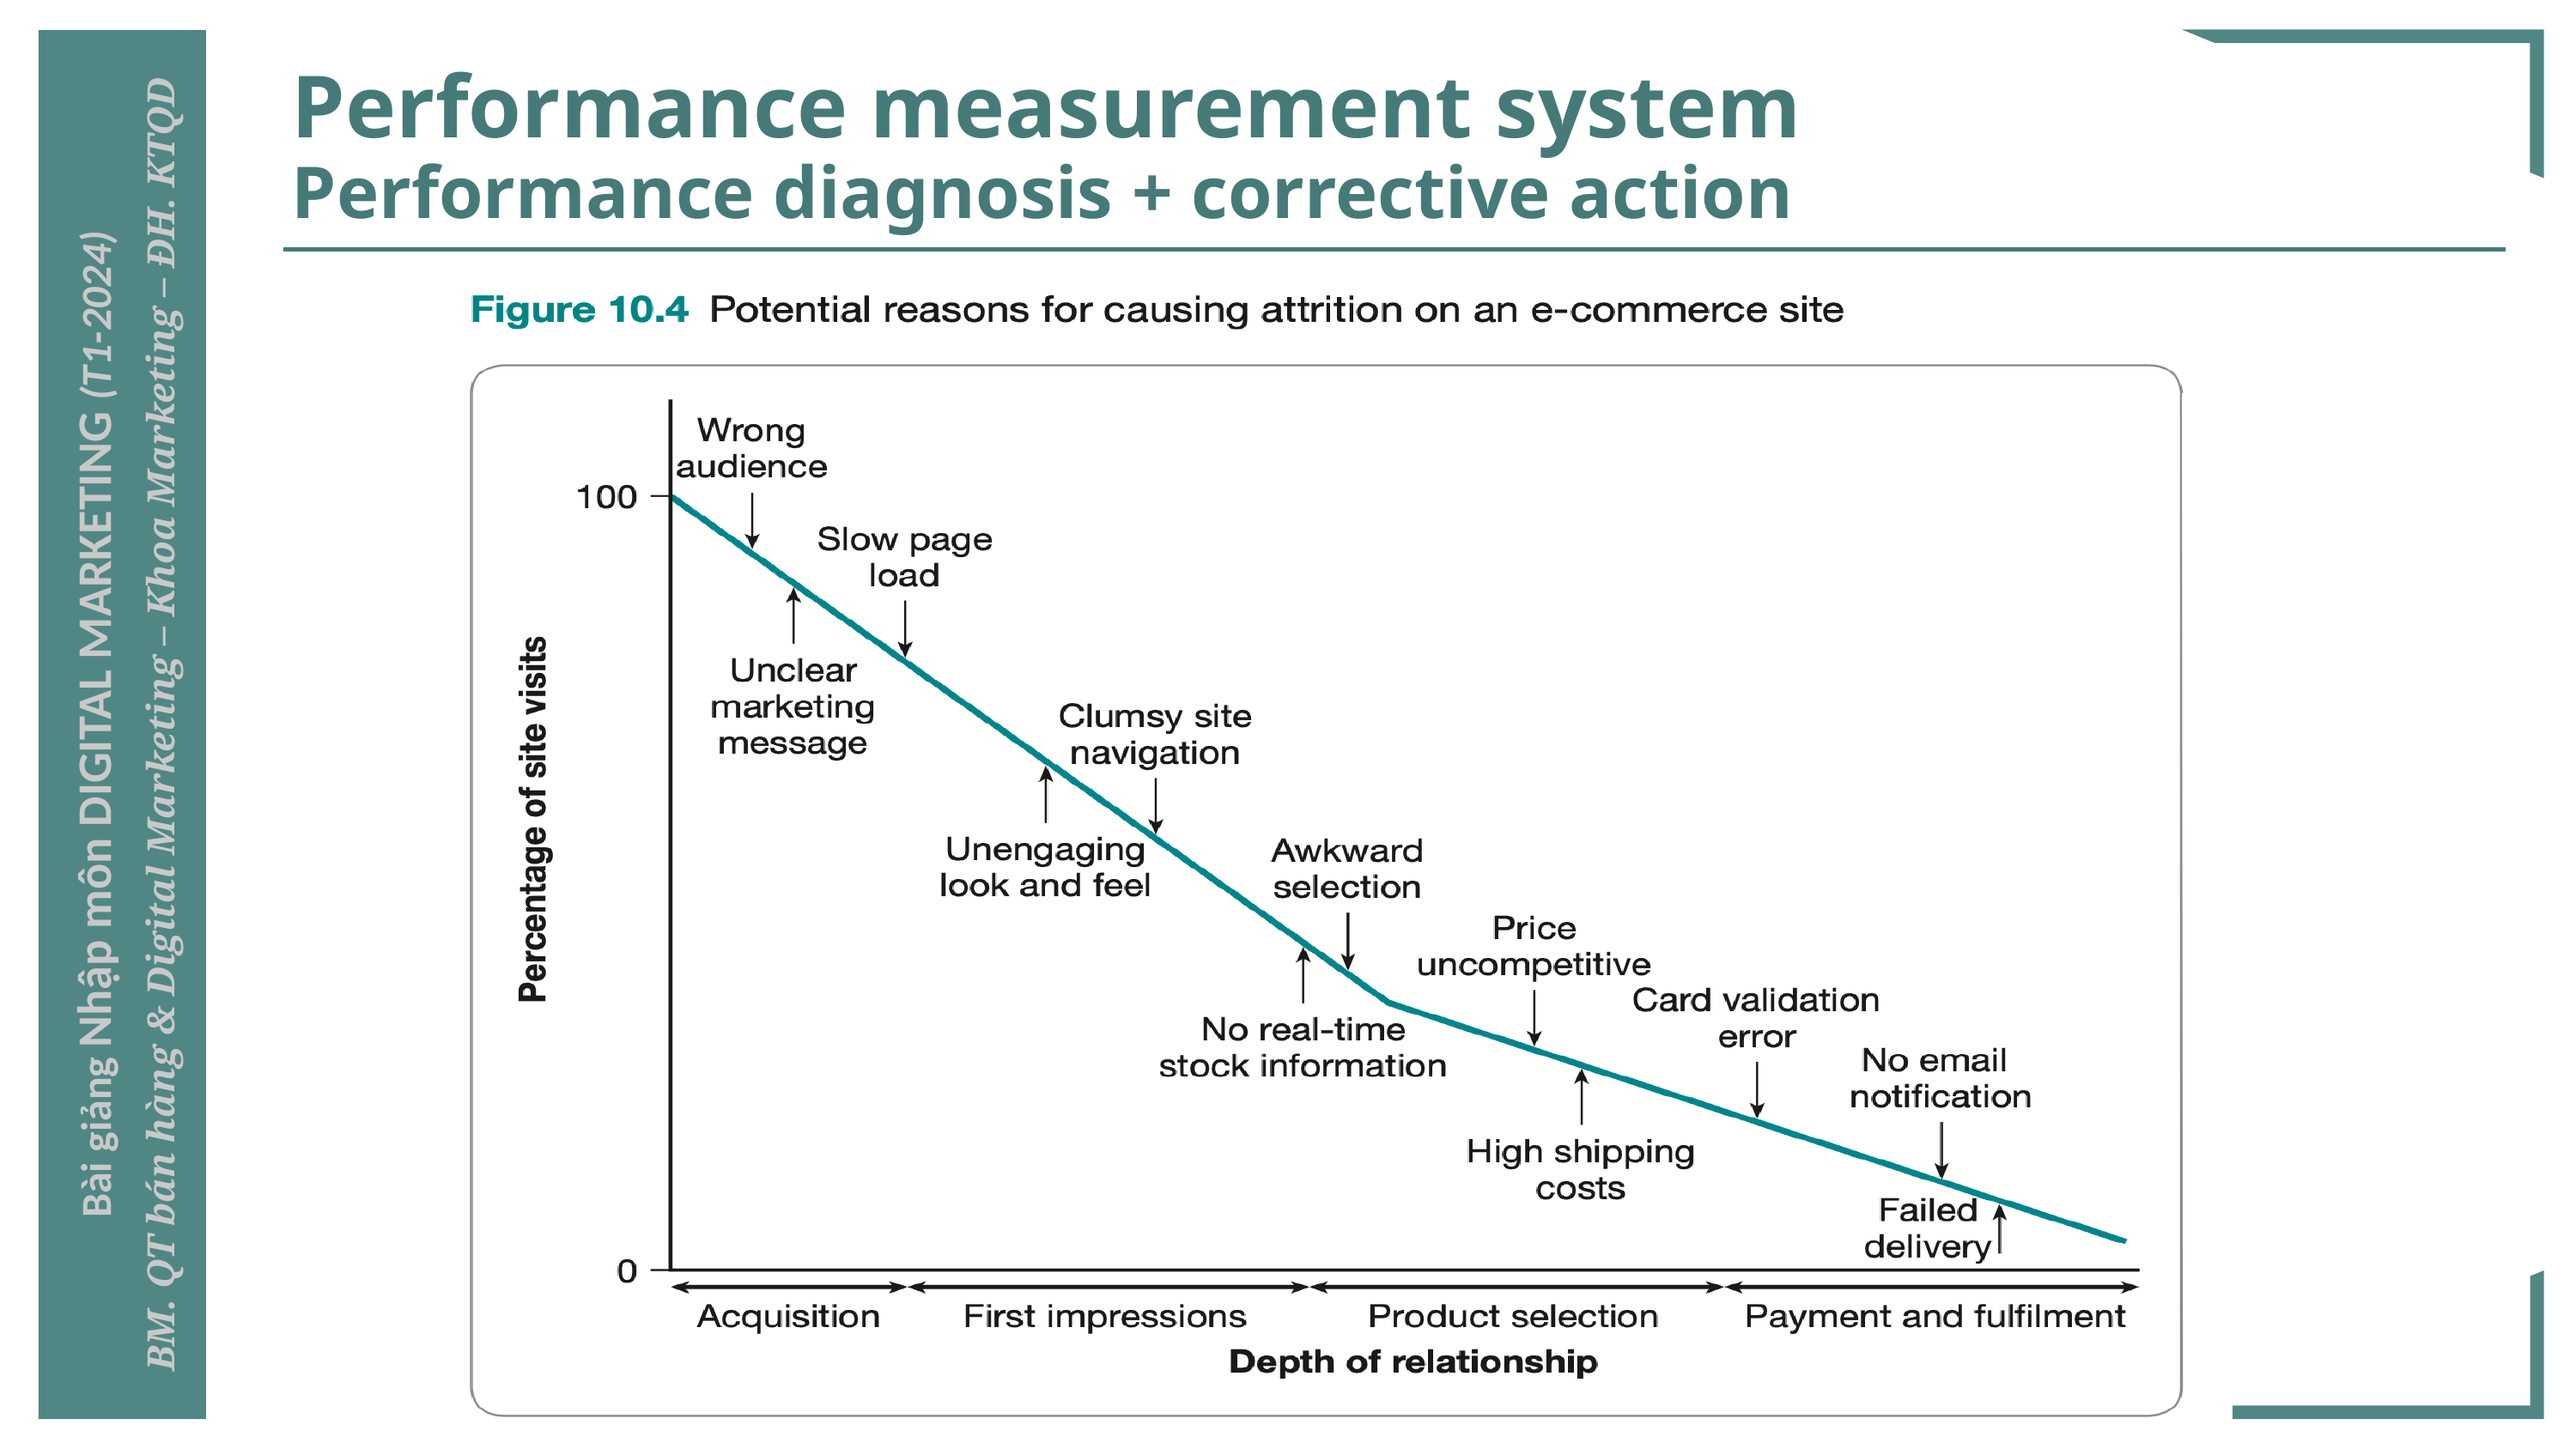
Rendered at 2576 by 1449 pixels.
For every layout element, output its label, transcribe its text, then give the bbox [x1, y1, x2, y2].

title Performance measurement system Performance diagnosis + corrective action [278, 37, 2501, 261]
picture [386, 260, 2233, 1449]
